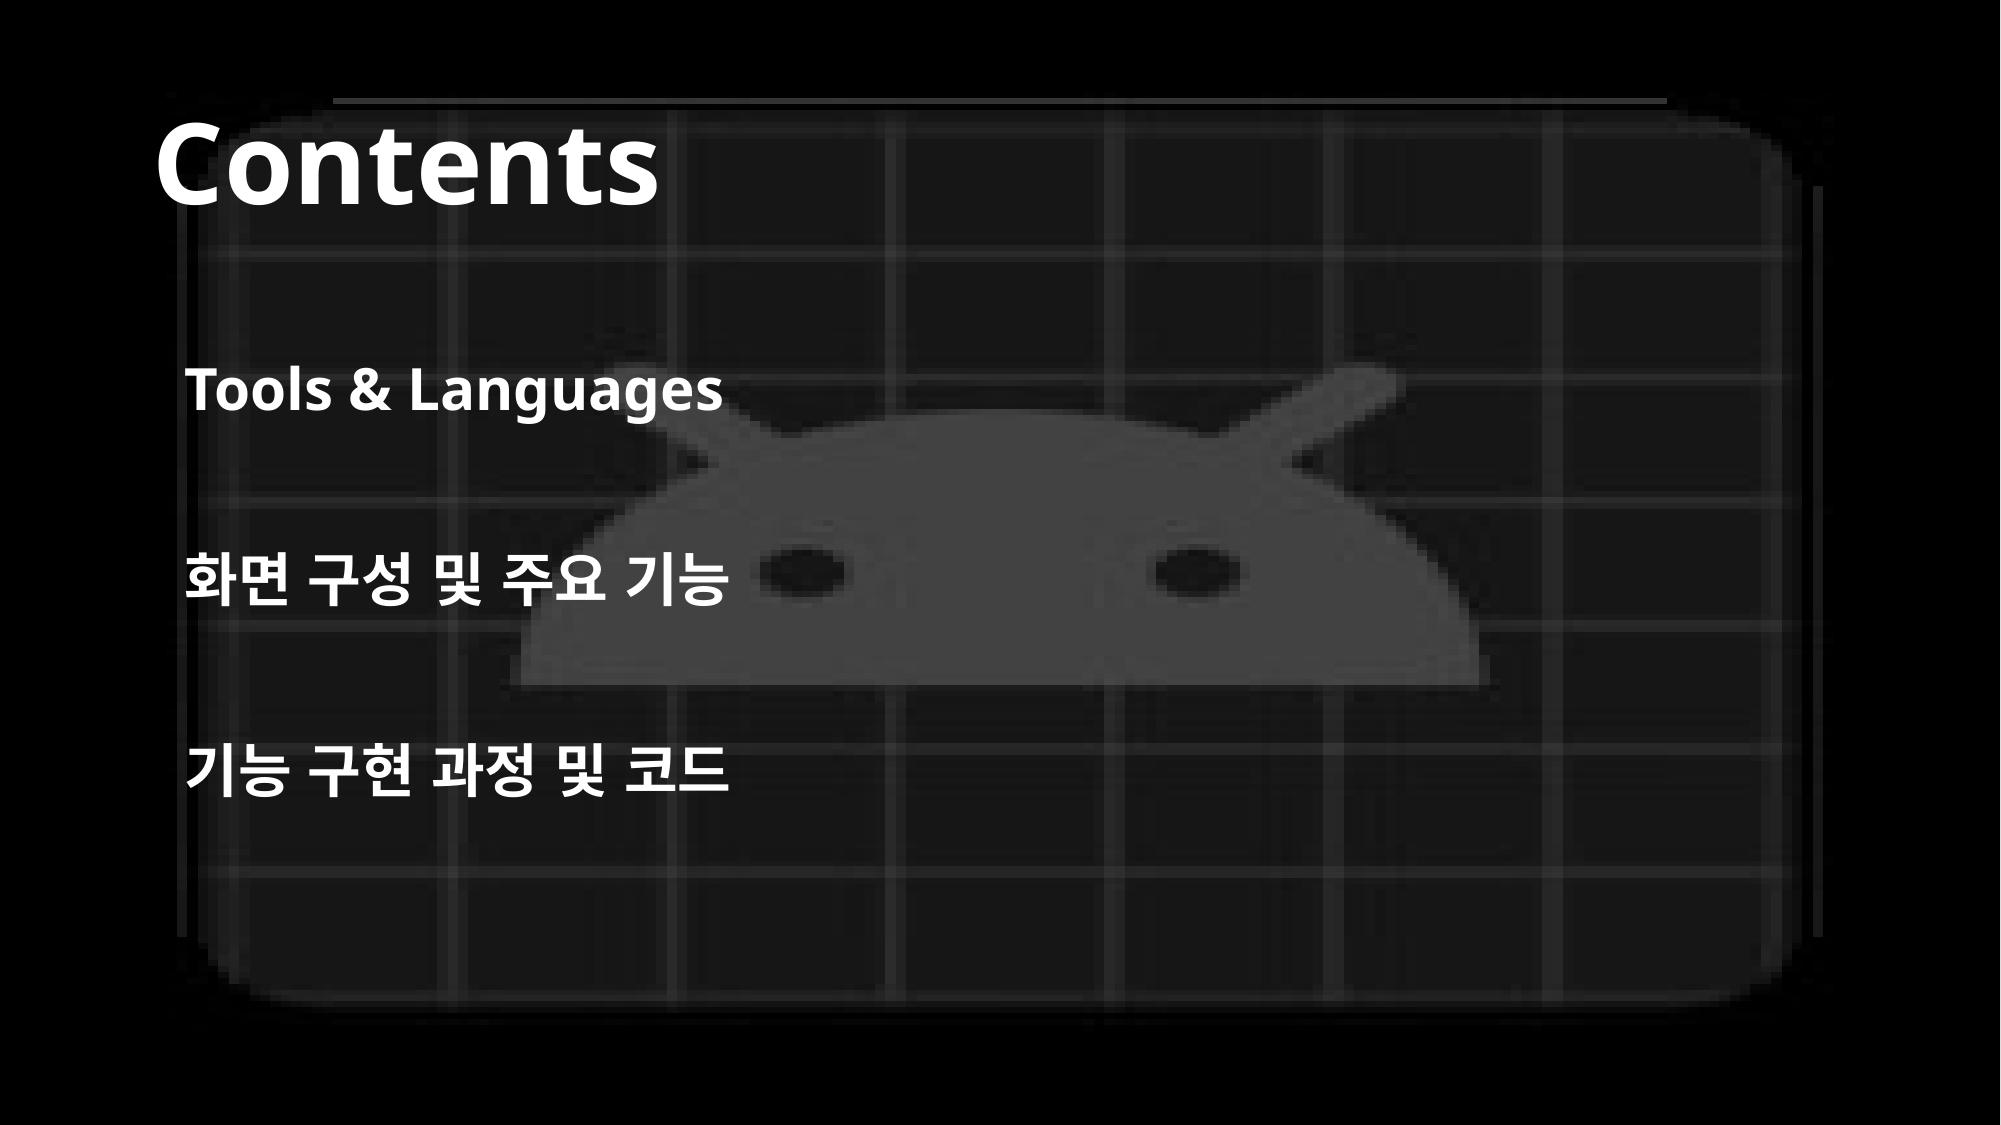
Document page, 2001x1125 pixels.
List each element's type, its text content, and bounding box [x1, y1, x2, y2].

picture [0, 0, 2001, 1125]
text_box Tools & Languages [169, 345, 1451, 430]
text_box 기능 구현 과정 및 코드 [169, 726, 1451, 812]
text_box 화면 구성 및 주요 기능 [169, 535, 1451, 621]
title Contents [137, 59, 1863, 278]
